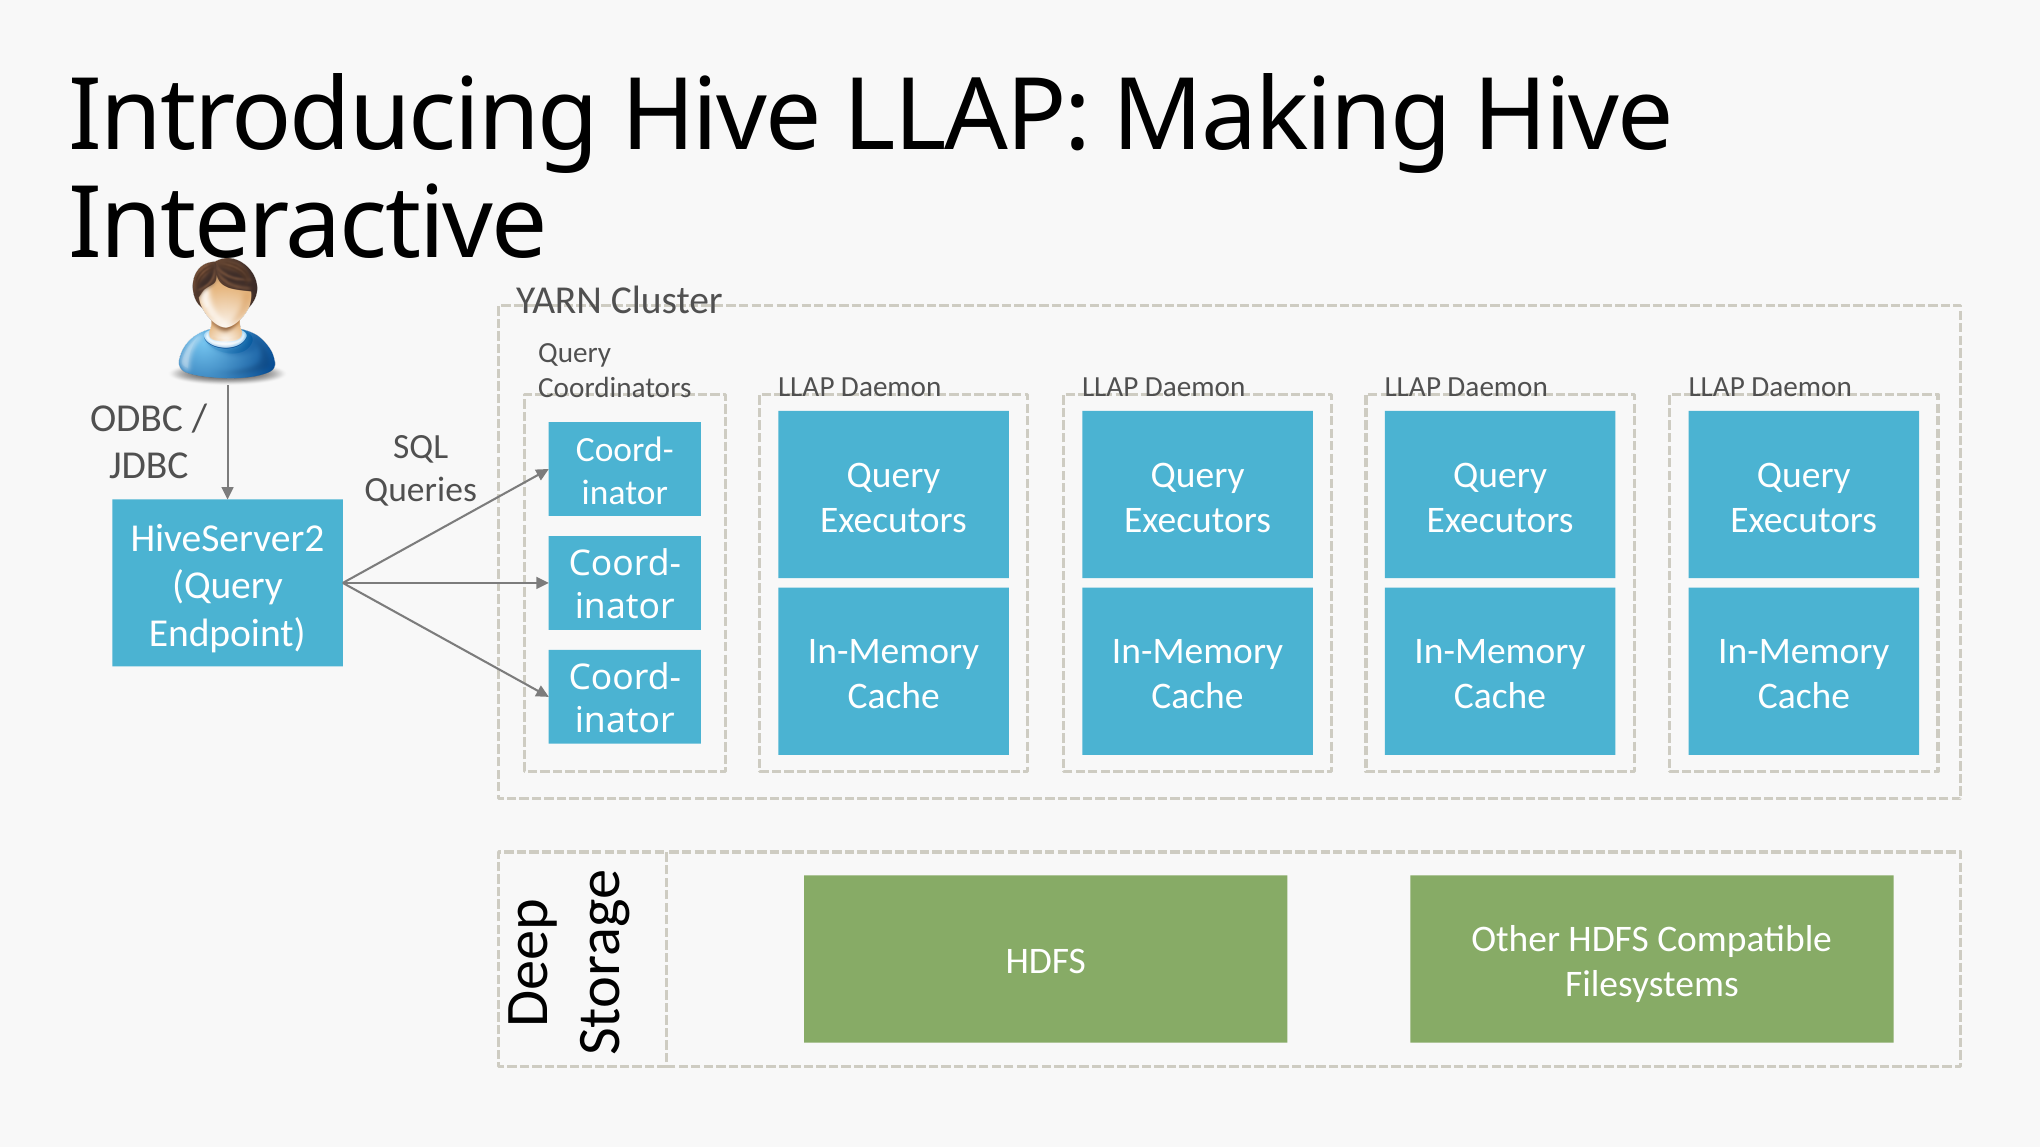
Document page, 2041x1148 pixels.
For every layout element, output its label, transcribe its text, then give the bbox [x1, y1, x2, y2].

text_box SQL Queries [349, 408, 493, 468]
text_box Coord-inator [548, 421, 702, 517]
text_box [524, 393, 726, 772]
text_box ODBC / JDBC [75, 376, 223, 502]
text_box HDFS [803, 875, 1288, 1043]
text_box [498, 305, 1962, 800]
text_box Coord-inator [549, 535, 702, 631]
text_box [1063, 393, 1332, 772]
text_box In-Memory Cache [1688, 587, 1920, 756]
text_box In-Memory Cache [1081, 587, 1314, 756]
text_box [342, 582, 549, 698]
text_box Other HDFS Compatible Filesystems [1409, 875, 1894, 1043]
text_box Query Coordinators [523, 318, 707, 419]
text_box HiveServer2 (Query Endpoint) [111, 498, 342, 667]
text_box Query Executors [1384, 410, 1616, 579]
text_box In-Memory Cache [778, 587, 1010, 756]
title Introducing Hive LLAP: Making Hive Interactive [45, 48, 1996, 199]
text_box Query Executors [1081, 410, 1314, 579]
text_box LLAP Daemon [1369, 352, 1564, 418]
text_box LLAP Daemon [1067, 352, 1261, 418]
text_box YARN Cluster [501, 258, 739, 337]
text_box [1365, 393, 1635, 772]
text_box In-Memory Cache [1384, 587, 1616, 756]
text_box Query Executors [1688, 410, 1920, 579]
text_box [666, 851, 1962, 1067]
text_box Deep Storage [498, 851, 666, 1067]
text_box Query Executors [778, 410, 1010, 579]
text_box Coord-inator [548, 649, 702, 745]
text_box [342, 468, 549, 582]
text_box [759, 393, 1029, 772]
text_box LLAP Daemon [1673, 352, 1867, 418]
text_box [1669, 393, 1939, 772]
picture [164, 258, 291, 386]
text_box LLAP Daemon [763, 352, 957, 418]
